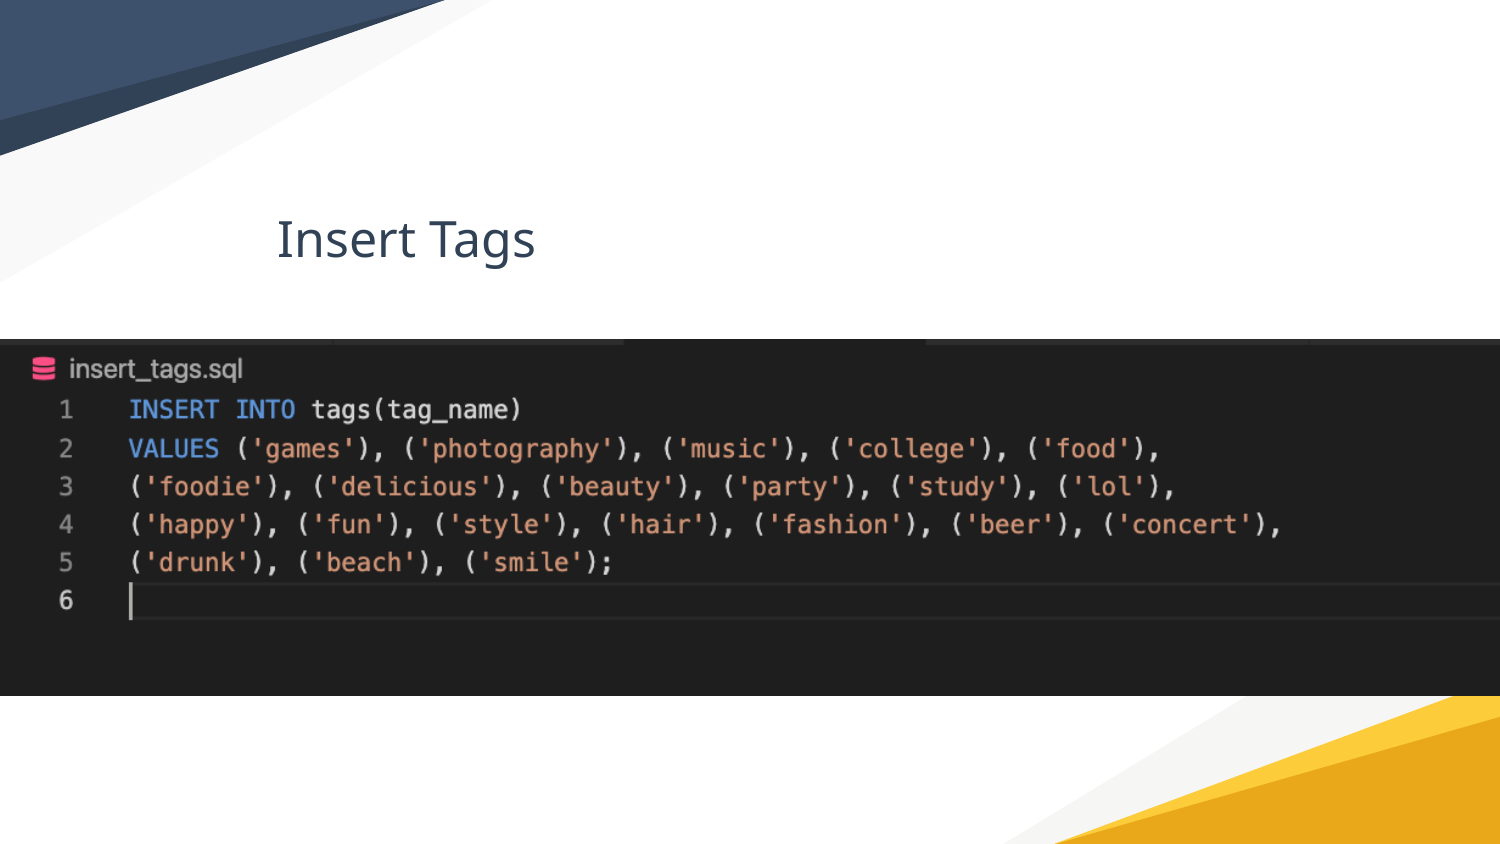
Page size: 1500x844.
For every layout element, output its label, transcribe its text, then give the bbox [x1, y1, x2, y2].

picture [0, 339, 1500, 696]
title Insert Tags [262, 183, 1238, 263]
